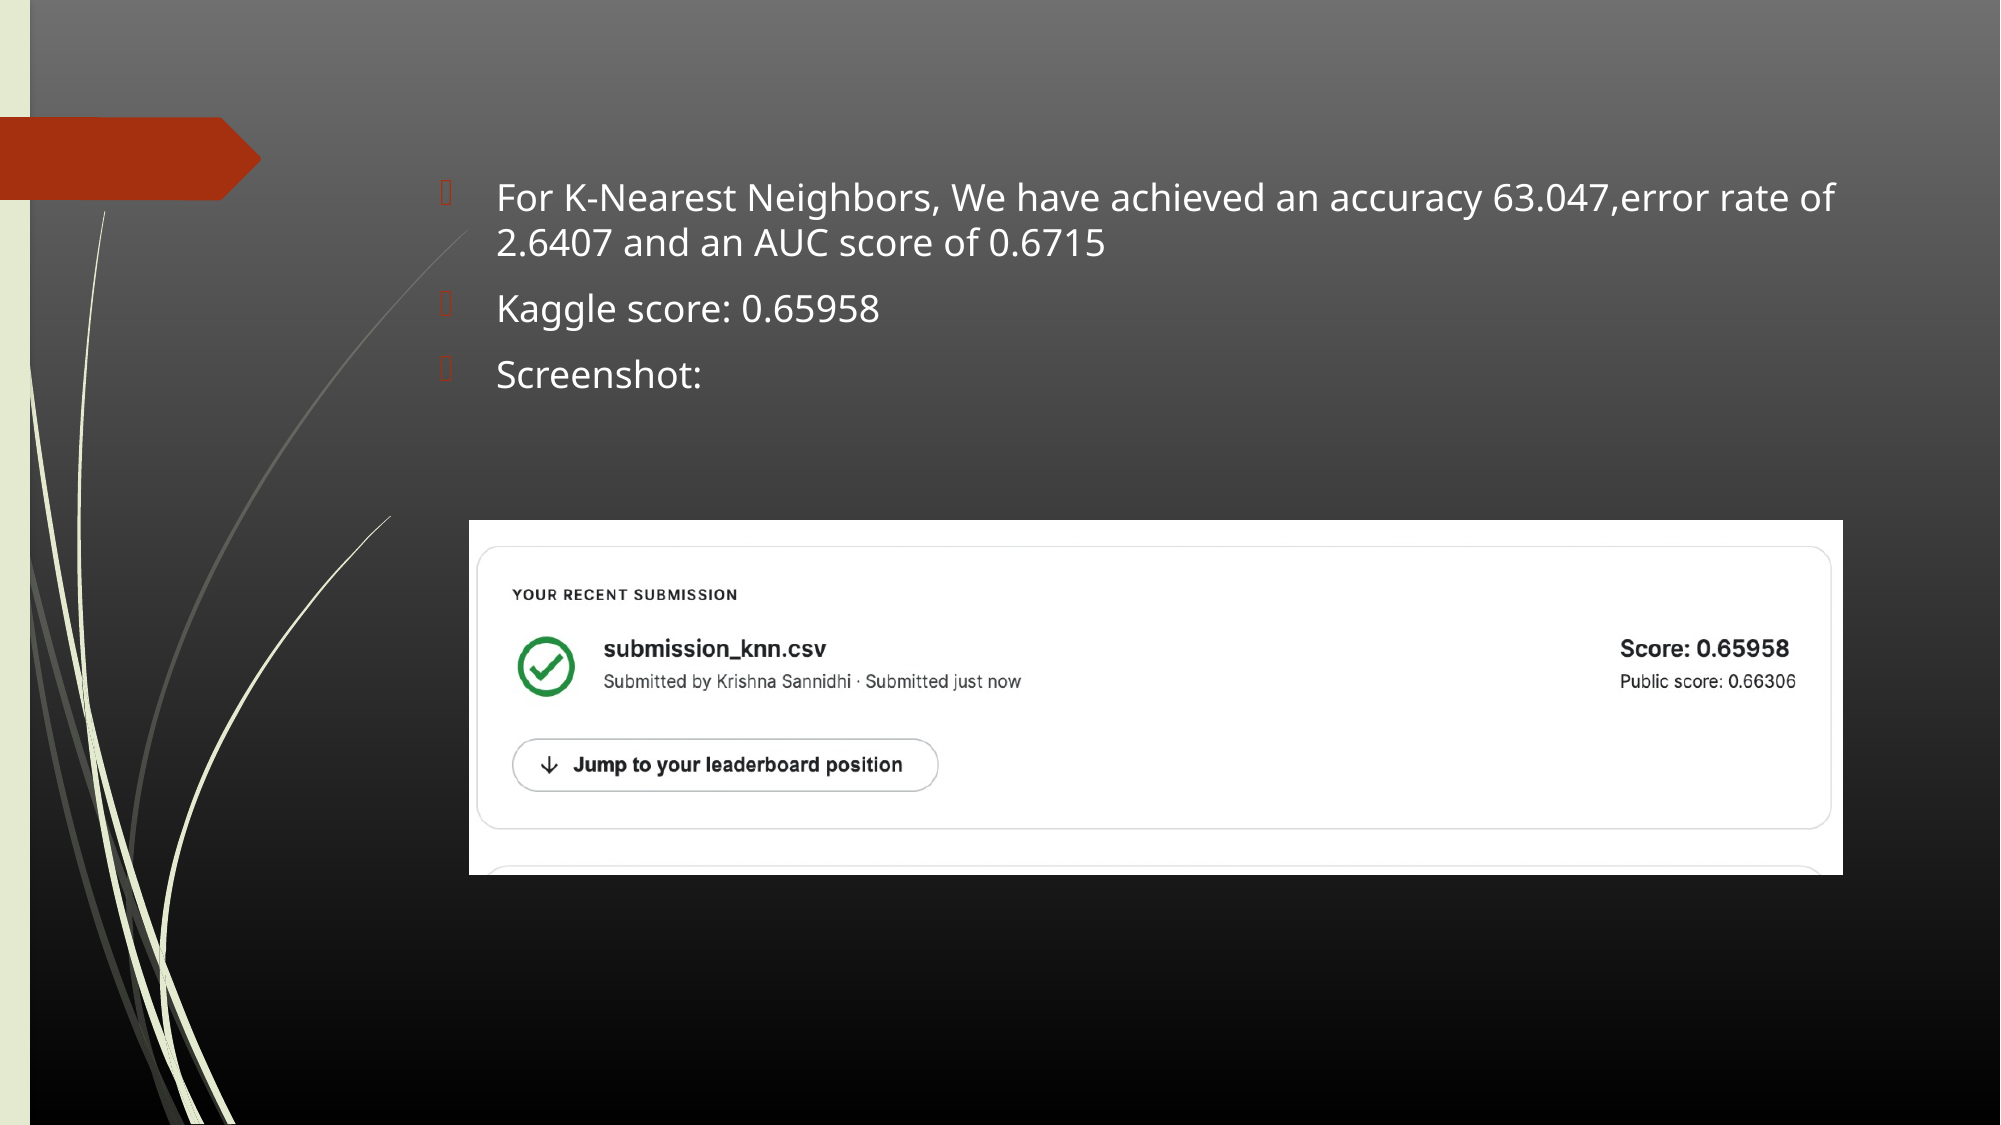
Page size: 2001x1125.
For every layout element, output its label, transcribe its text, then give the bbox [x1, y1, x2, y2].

list For K-Nearest Neighbors, We have achieved an accuracy 63.047,error rate of 2.6407 and an AUC score of 0.6715 Kaggle score: 0.65958 Screenshot: [424, 166, 1888, 970]
picture [468, 520, 1844, 875]
